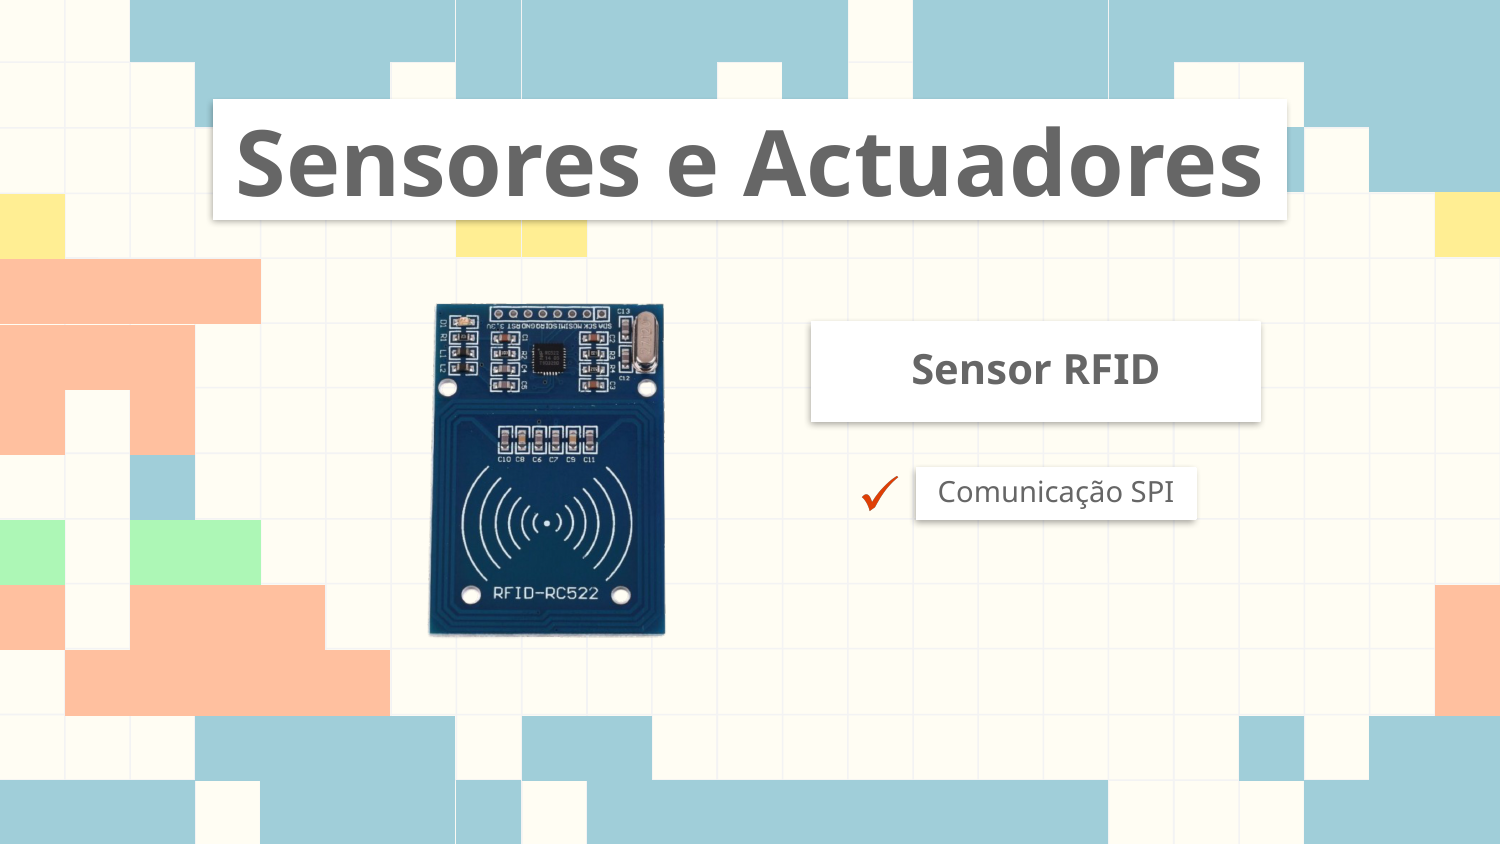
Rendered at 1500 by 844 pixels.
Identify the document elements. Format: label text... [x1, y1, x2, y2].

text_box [130, 126, 652, 716]
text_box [978, 126, 1305, 193]
picture [859, 472, 901, 515]
text_box Sensor RFID [811, 321, 1261, 422]
text_box Comunicação SPI [916, 467, 1197, 520]
title Sensores e Actuadores [213, 99, 1287, 220]
picture [341, 260, 761, 680]
